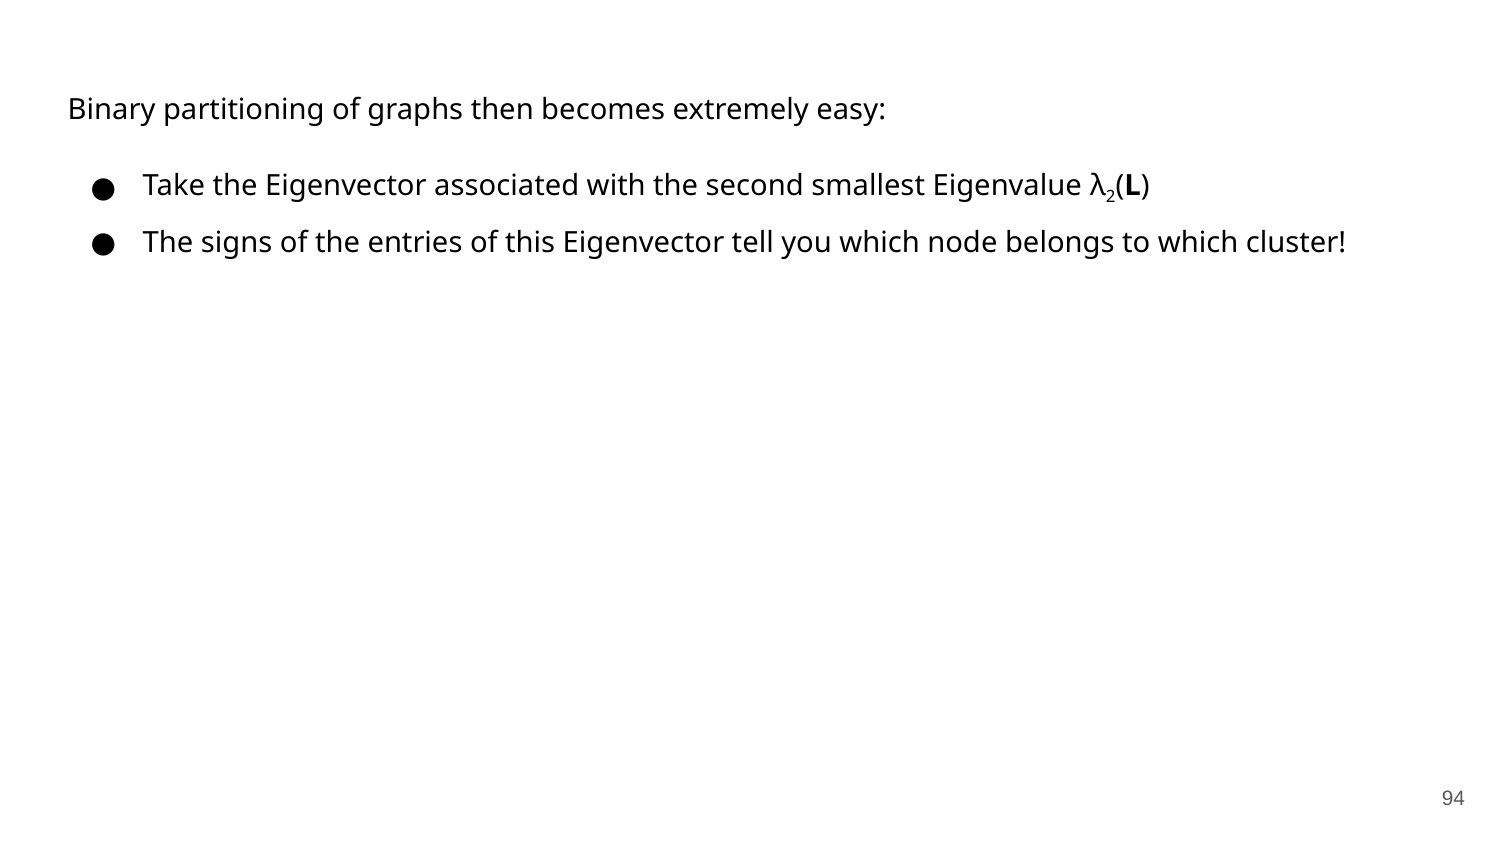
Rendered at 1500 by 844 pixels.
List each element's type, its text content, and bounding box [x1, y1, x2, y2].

slide_number 94 [1389, 764, 1480, 830]
text_box Binary partitioning of graphs then becomes extremely easy: Take the Eigenvector associated with the second smallest Eigenvalue λ2(L) The signs of the entries of this Eigenvector tell you which node belongs to which cluster! [52, 58, 1460, 274]
